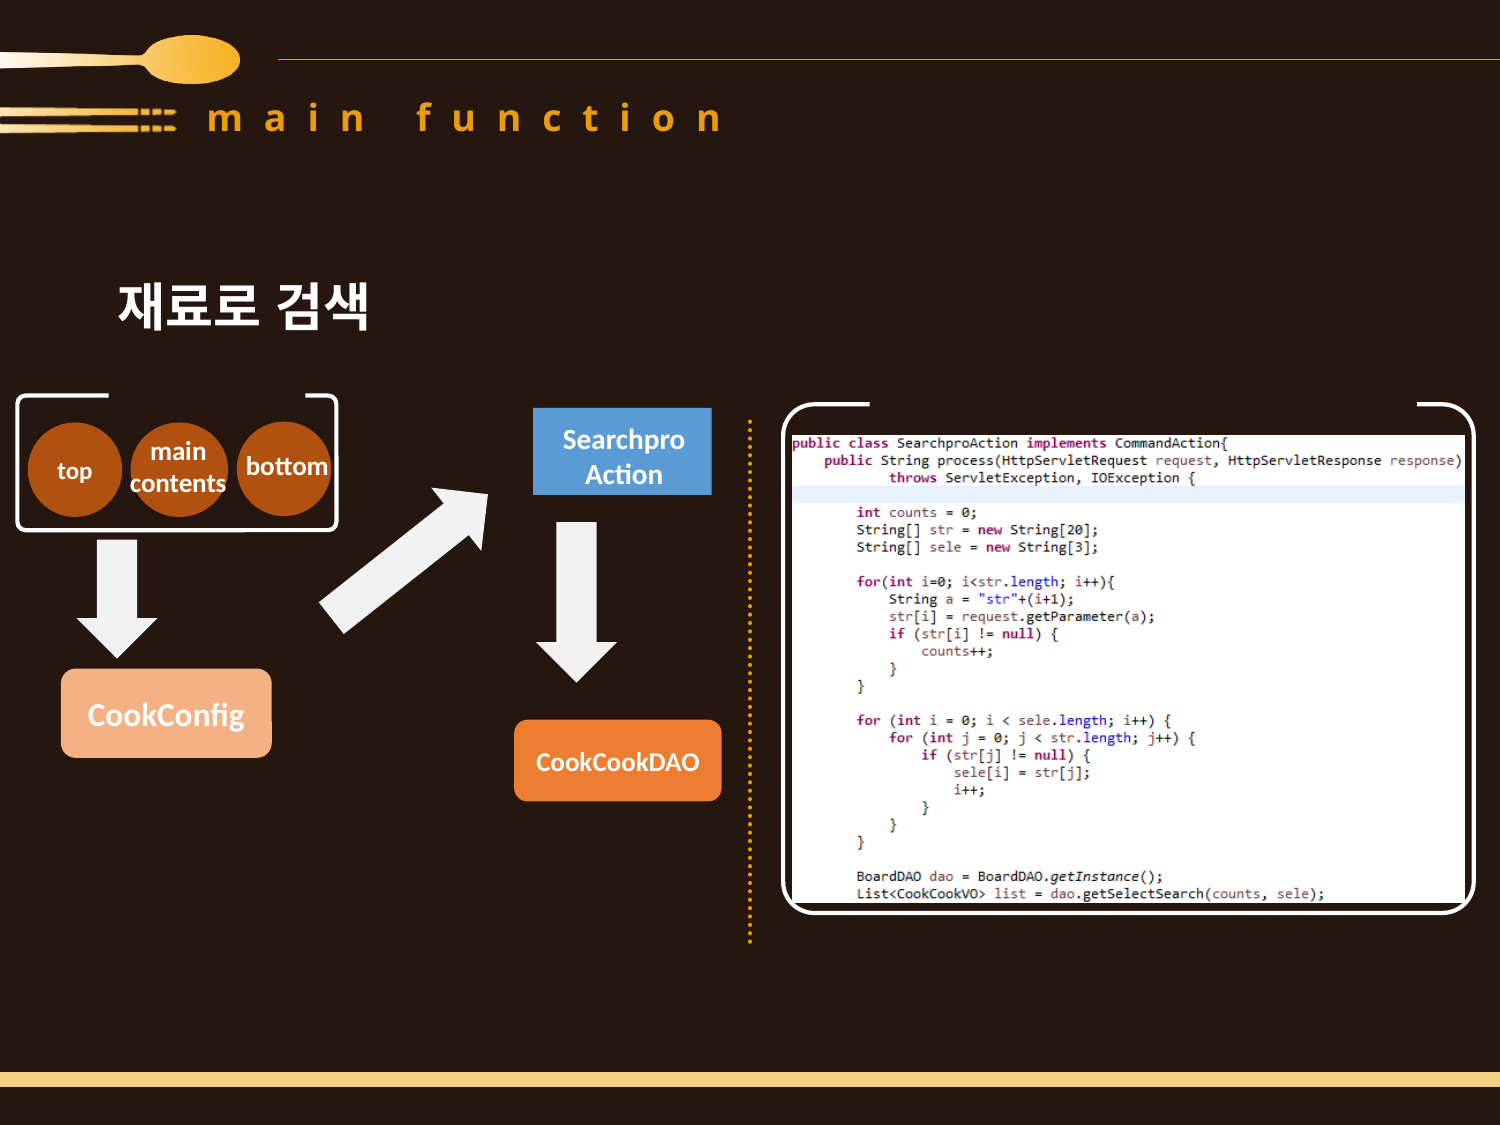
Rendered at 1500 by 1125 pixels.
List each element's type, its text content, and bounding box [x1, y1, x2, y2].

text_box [508, 407, 740, 506]
list main function [191, 98, 1500, 141]
picture [0, 35, 240, 84]
text_box 재료로 검색 [103, 273, 1397, 342]
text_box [17, 365, 353, 531]
text_box CookCookDAO [513, 718, 723, 803]
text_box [783, 361, 1474, 913]
picture [0, 89, 192, 150]
text_box [317, 486, 490, 636]
text_box CookConfig [59, 667, 273, 759]
text_box [533, 521, 620, 685]
text_box [74, 538, 160, 661]
